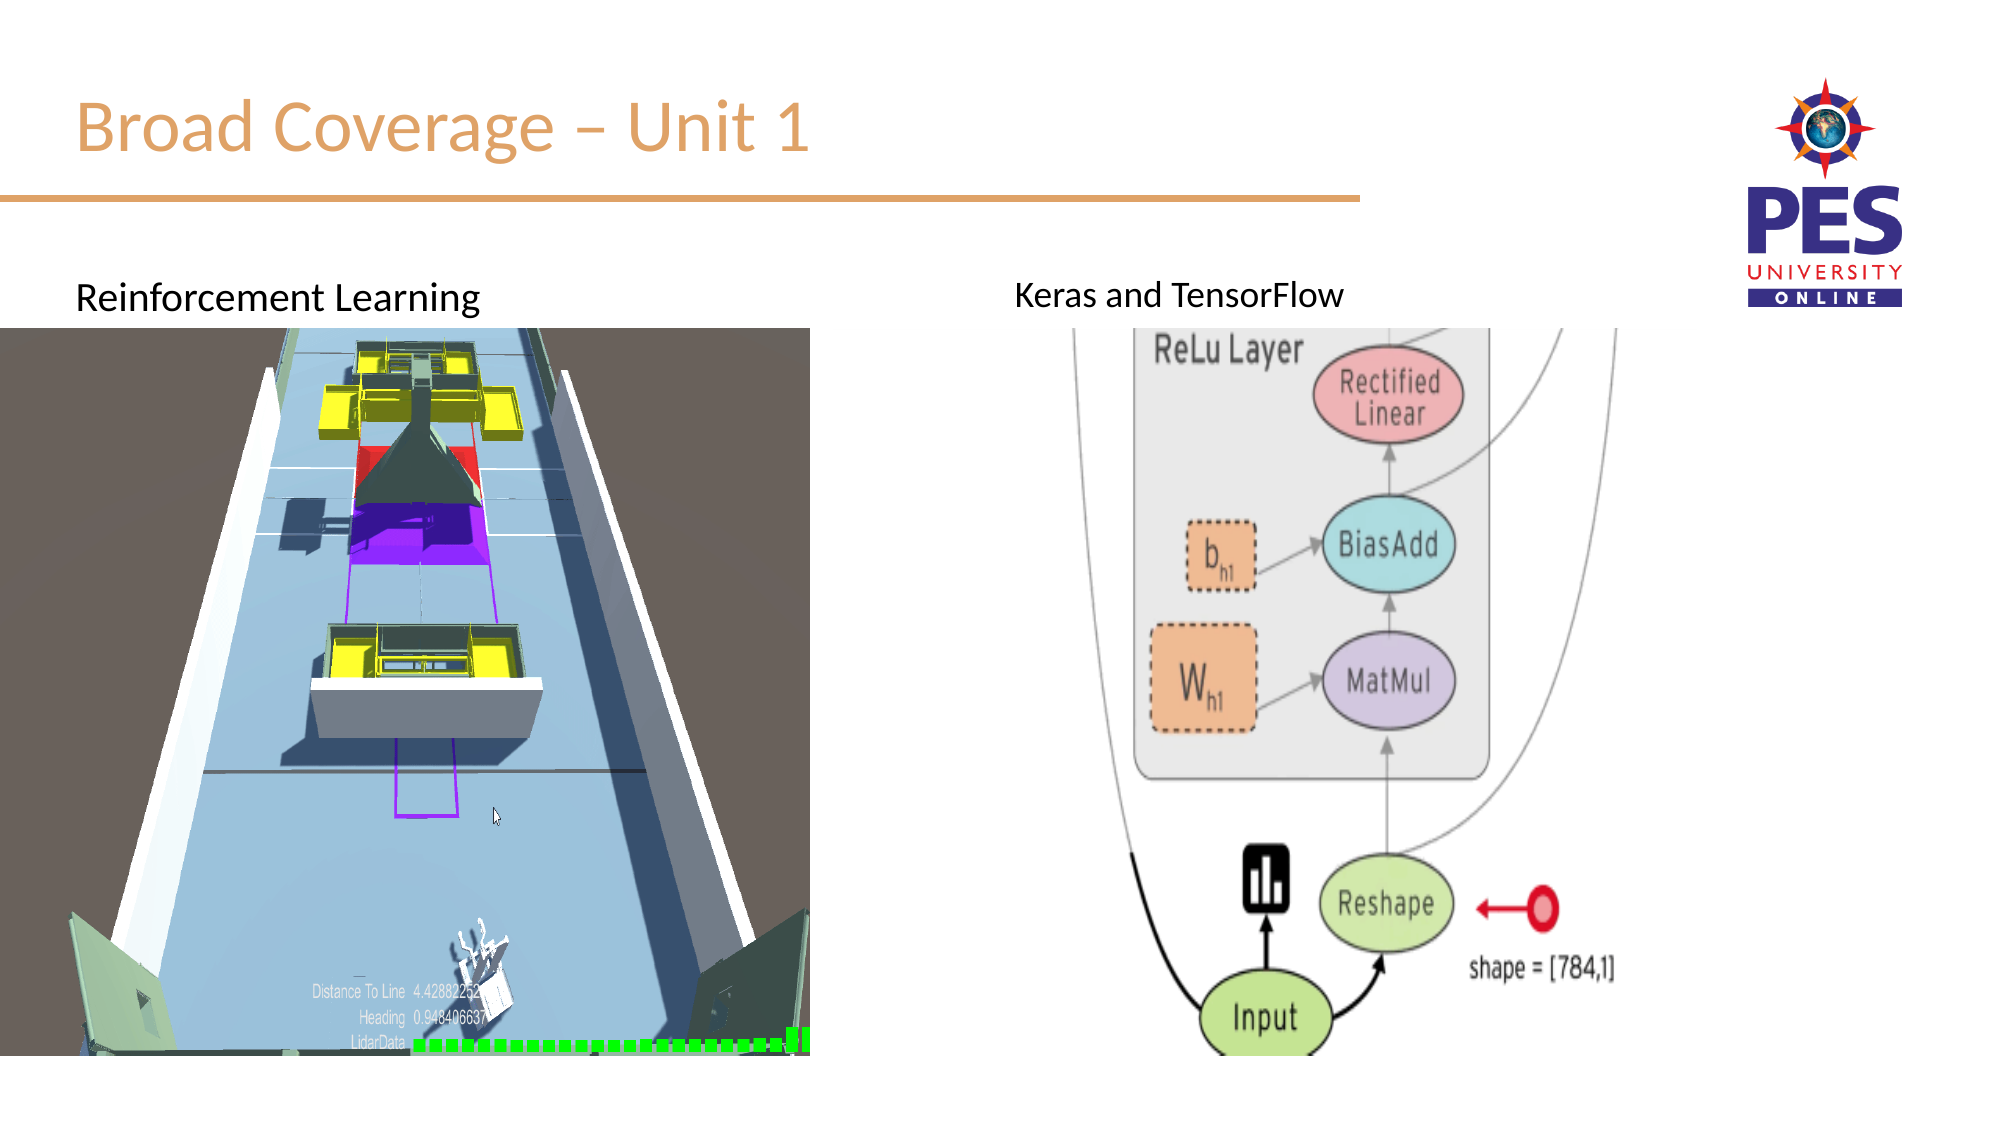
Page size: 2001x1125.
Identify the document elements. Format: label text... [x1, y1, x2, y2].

text_box Broad Coverage – Unit 1 [61, 68, 1566, 174]
text_box Reinforcement Learning [60, 262, 758, 328]
text_box Keras and TensorFlow [999, 262, 1620, 323]
picture [0, 328, 810, 1056]
picture [1748, 76, 1902, 307]
picture [833, 328, 1697, 1056]
